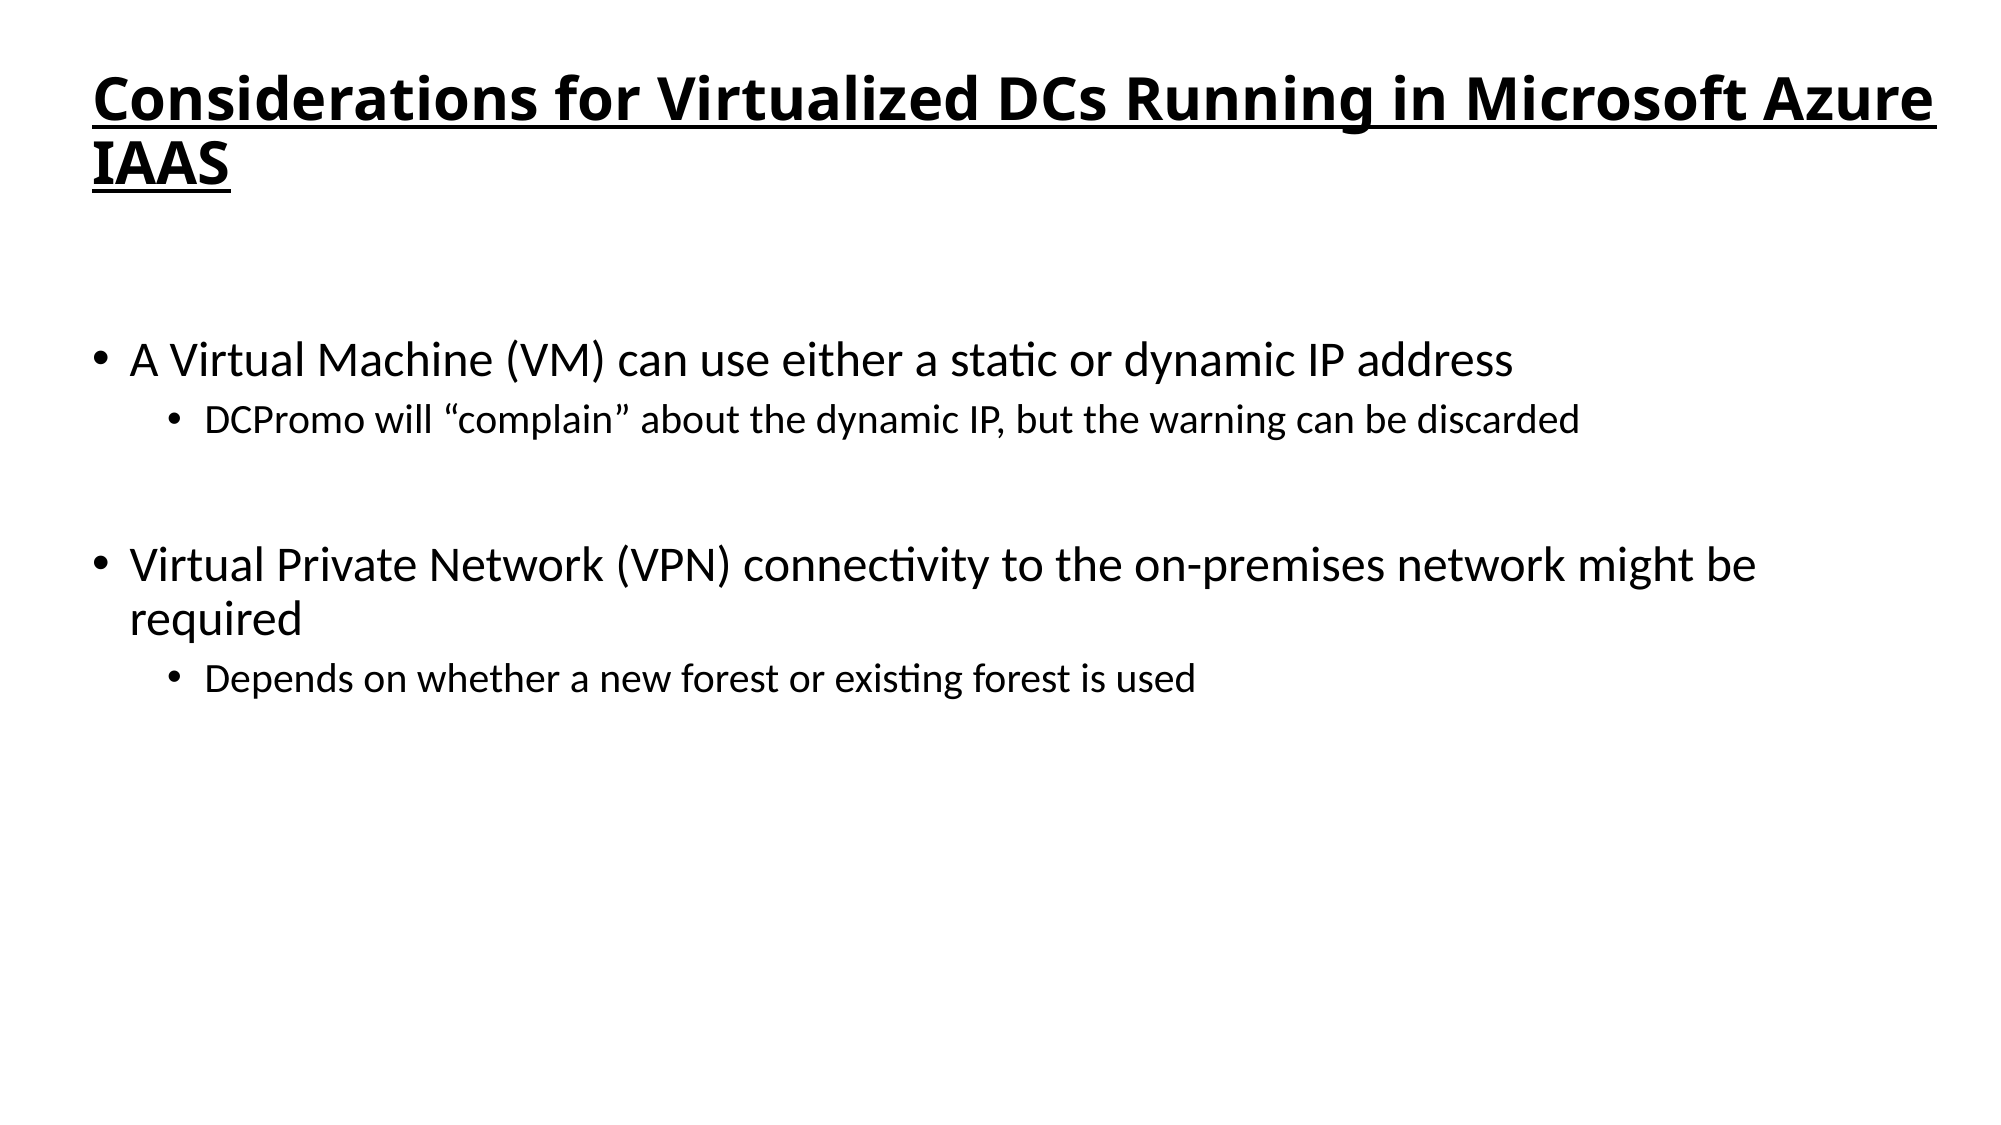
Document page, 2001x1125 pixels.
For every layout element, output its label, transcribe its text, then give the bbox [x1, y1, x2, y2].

list A Virtual Machine (VM) can use either a static or dynamic IP address DCPromo will “complain” about the dynamic IP, but the warning can be discarded Virtual Private Network (VPN) connectivity to the on-premises network might be required Depends on whether a new forest or existing forest is used [77, 325, 1923, 1125]
title Considerations for Virtualized DCs Running in Microsoft Azure IAAS [77, 59, 2000, 278]
